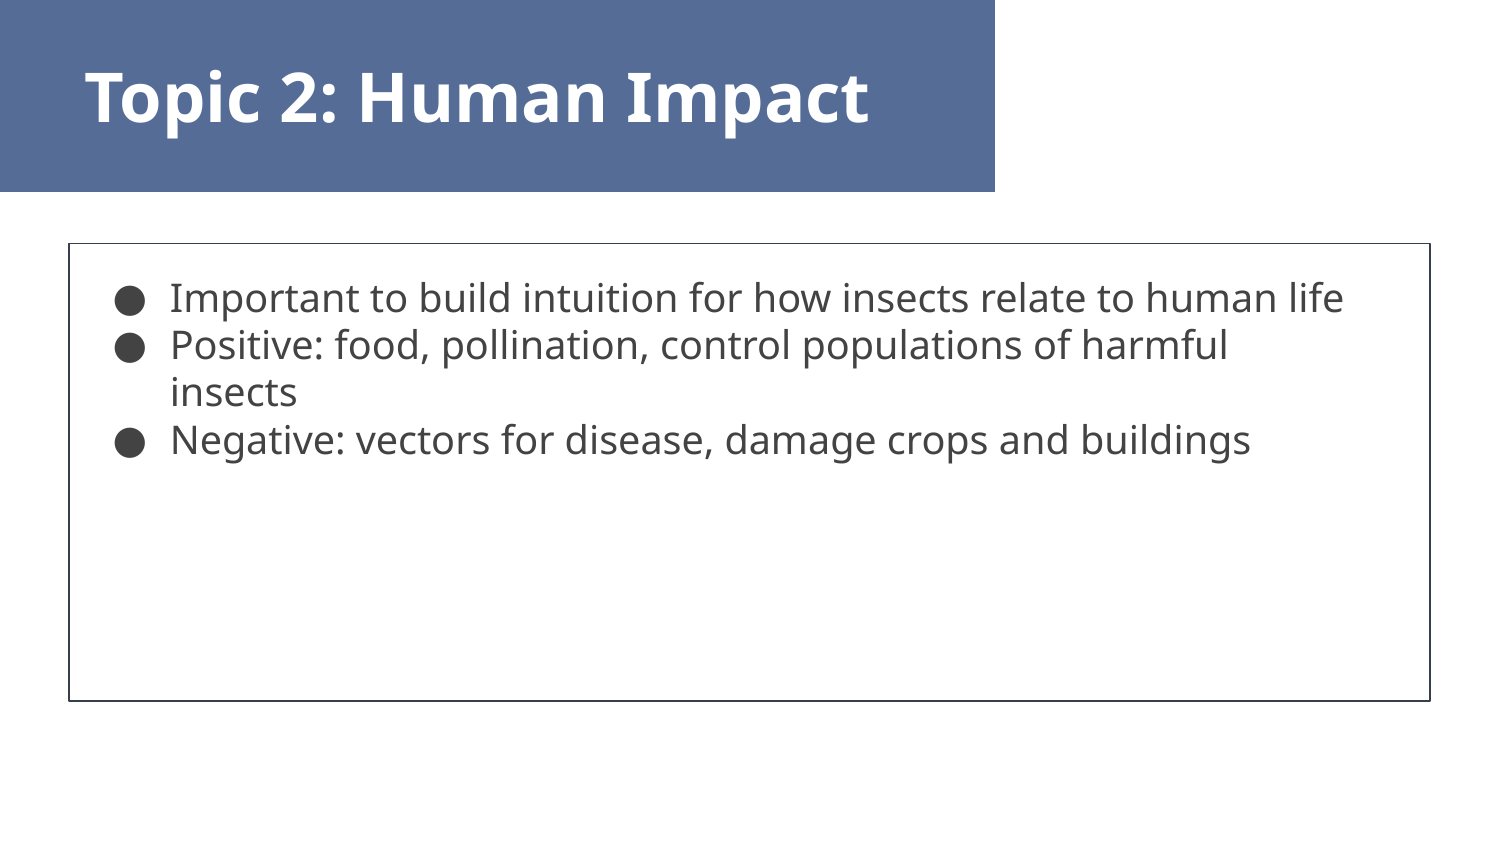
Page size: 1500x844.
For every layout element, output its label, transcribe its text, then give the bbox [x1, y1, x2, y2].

text_box [68, 243, 1431, 701]
text_box Important to build intuition for how insects relate to human life Positive: food, pollination, control populations of harmful insects Negative: vectors for disease, damage crops and buildings [79, 257, 1368, 478]
text_box [0, 0, 995, 192]
title Topic 2: Human Impact [69, 39, 967, 211]
